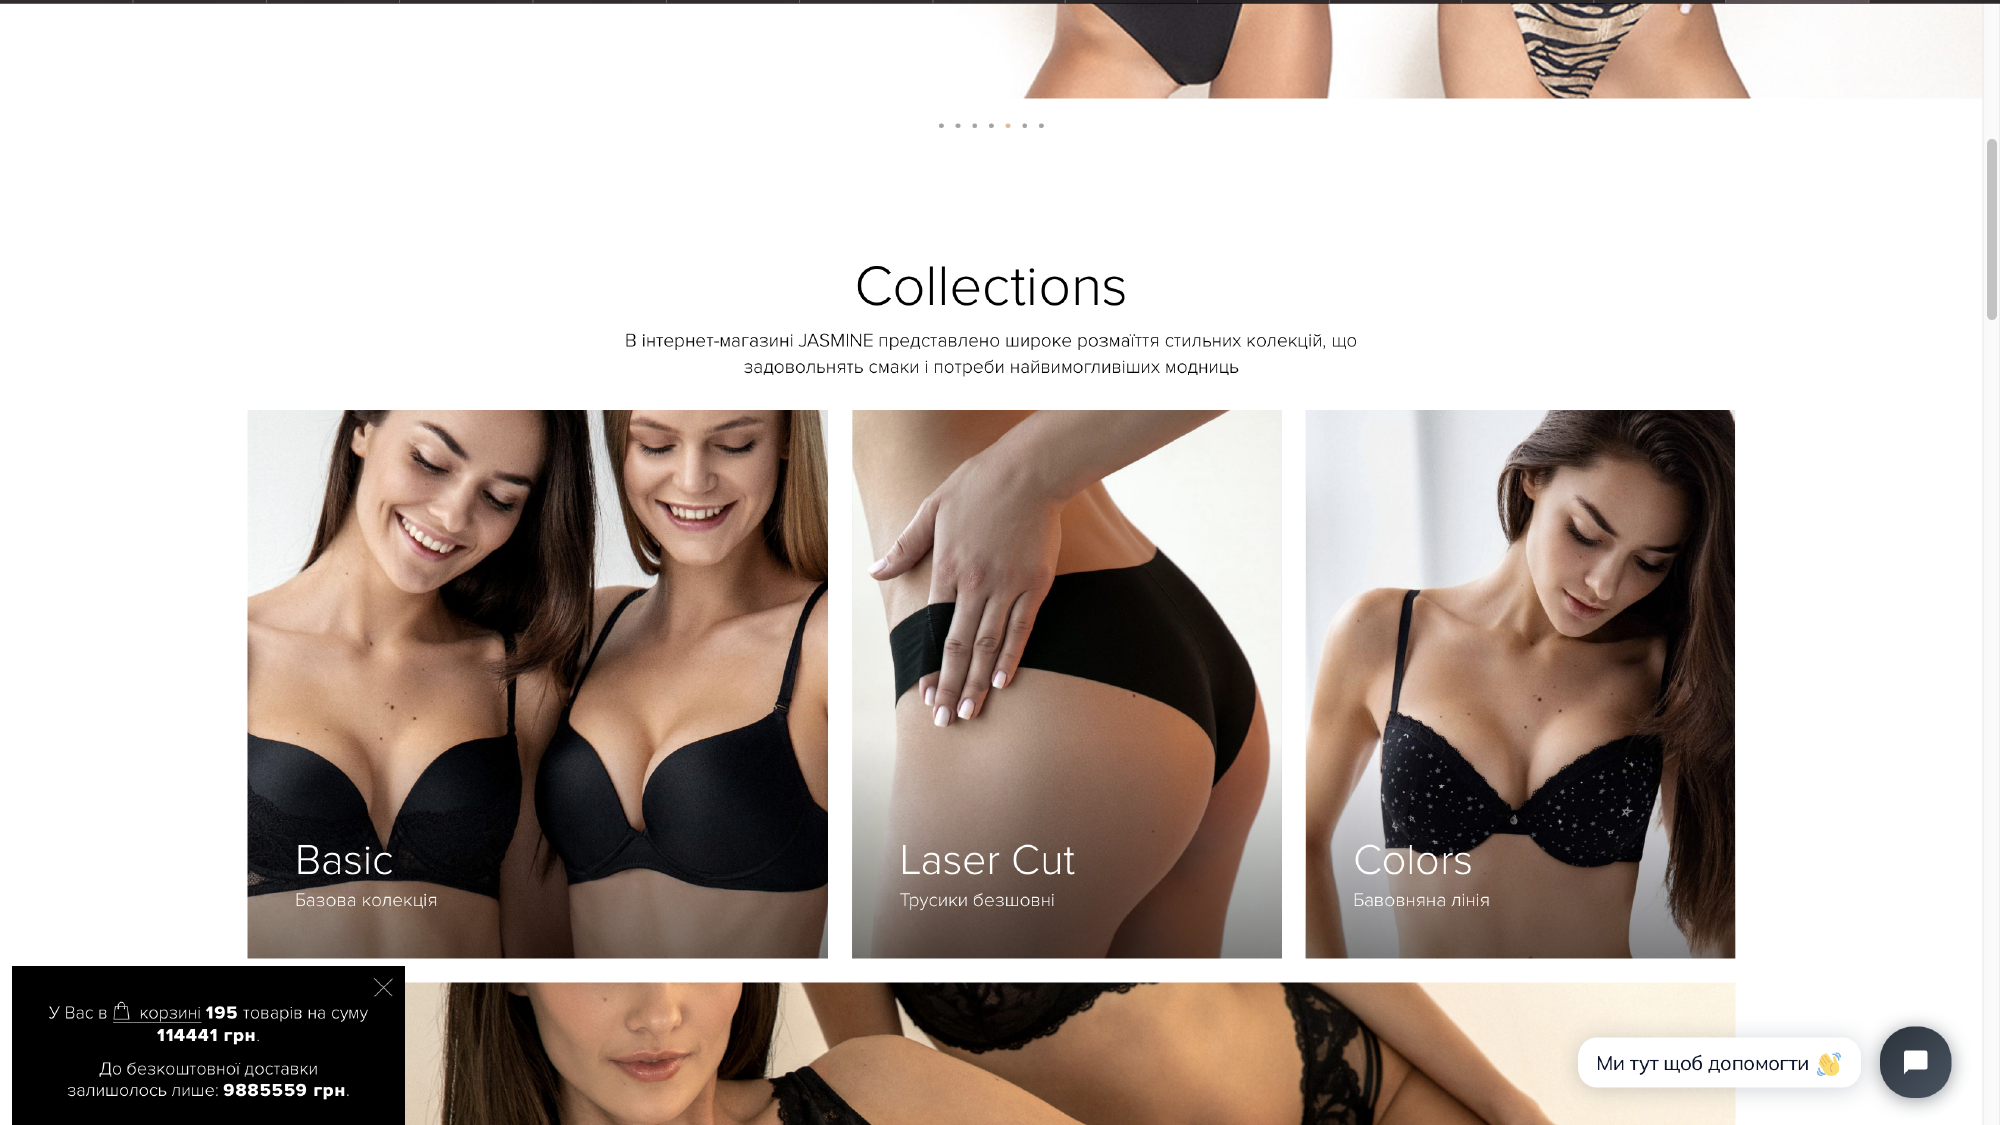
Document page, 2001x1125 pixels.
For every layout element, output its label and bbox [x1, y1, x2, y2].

list [0, 0, 2000, 1125]
